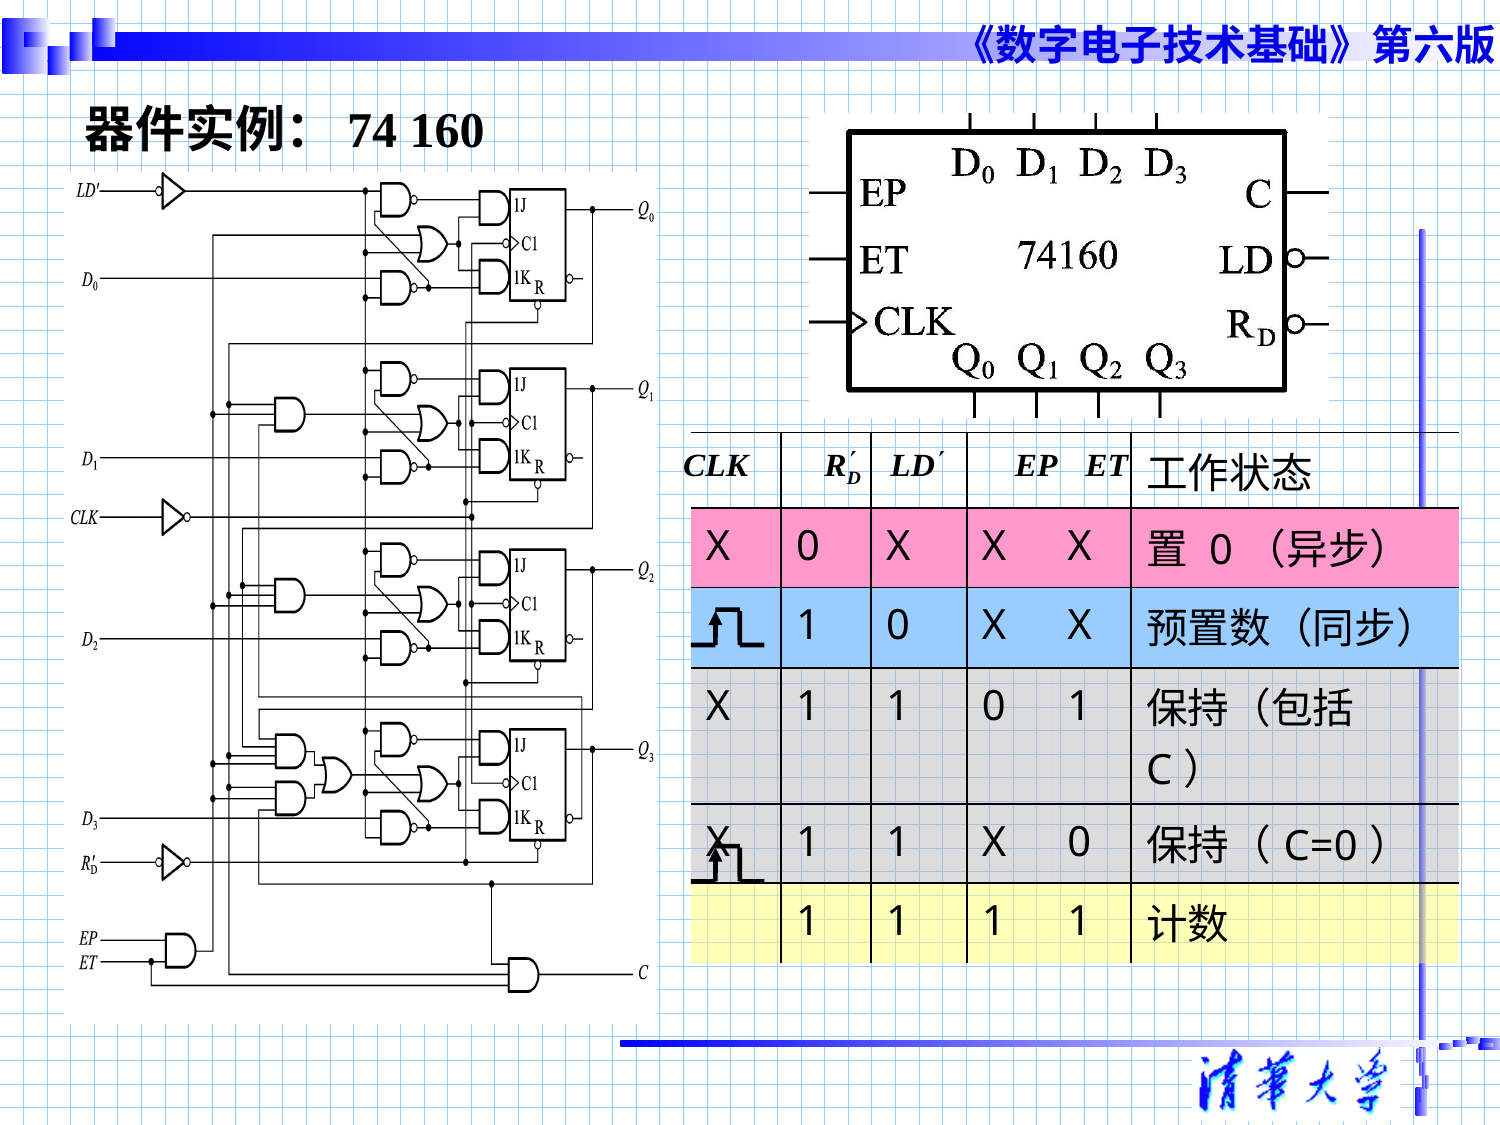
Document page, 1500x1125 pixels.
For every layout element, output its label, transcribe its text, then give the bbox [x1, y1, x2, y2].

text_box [678, 443, 1137, 491]
table_cell 保持（C=0） [1132, 805, 1459, 882]
table_cell X [1052, 588, 1130, 667]
table_cell 1 [1052, 884, 1130, 963]
table_cell X [691, 509, 780, 587]
list 器件实例：74 160 [70, 90, 1405, 1018]
table_header [872, 499, 966, 507]
table_header [968, 433, 1052, 442]
table_cell 计数 [1132, 884, 1459, 963]
table_cell X [968, 805, 1052, 882]
picture [1192, 1046, 1401, 1121]
table_header [691, 499, 780, 507]
table_cell 1 [782, 588, 870, 667]
table_cell 1 [968, 884, 1052, 963]
table_header [1052, 433, 1130, 442]
table_cell X [774, 32, 778, 61]
picture [808, 113, 1330, 418]
table_cell [691, 588, 780, 667]
table_cell X [968, 509, 1052, 587]
picture [64, 172, 658, 1024]
table_cell 1 [782, 805, 870, 882]
table_cell X [1052, 509, 1130, 587]
table_cell 1 [872, 884, 966, 963]
table_cell 0 [782, 509, 870, 587]
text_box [690, 845, 765, 882]
table_cell X [968, 588, 1052, 667]
text_box J=0 [858, 32, 862, 61]
table_cell 1 [941, 32, 946, 61]
table_header [782, 499, 870, 507]
table_header [691, 433, 780, 442]
table_cell 1 [872, 805, 966, 882]
table_cell [691, 884, 780, 963]
table_cell X [691, 805, 780, 882]
table_cell 0 [968, 669, 1052, 803]
table_cell X [872, 509, 966, 587]
table_cell 0 [1052, 805, 1130, 882]
table_cell X [691, 669, 780, 803]
table_cell 保持（包括C） [1132, 669, 1459, 803]
table_cell 置 0（异步） [1132, 509, 1459, 587]
table_header 工作状态 [1132, 433, 1459, 507]
table_cell 1 [782, 884, 870, 963]
table_cell 1 [1052, 669, 1130, 803]
table_header [782, 433, 870, 442]
table_cell 1 [872, 669, 966, 803]
table_header [872, 433, 966, 442]
table_header [968, 499, 1052, 507]
table_cell 0 [872, 588, 966, 667]
table_cell 1 [782, 669, 870, 803]
table_header [1052, 499, 1130, 507]
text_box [690, 609, 765, 646]
table_cell 预置数（同步） [1132, 588, 1459, 667]
